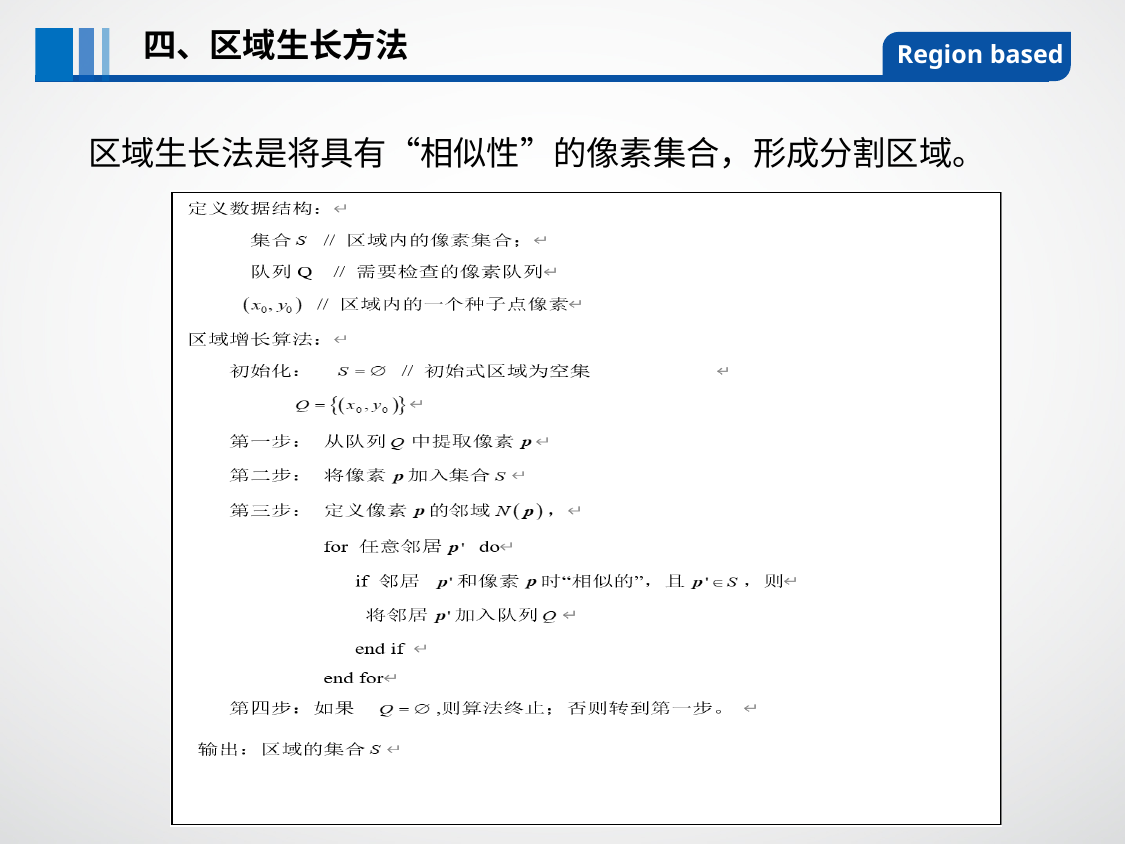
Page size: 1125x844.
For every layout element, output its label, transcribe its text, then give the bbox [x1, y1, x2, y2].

text_box Region based [882, 31, 1091, 76]
text_box 区域生长法是将具有“相似性”的像素集合，形成分割区域。 [35, 124, 1008, 180]
text_box 四、区域生长方法 [0, 17, 565, 72]
picture [0, 0, 1125, 844]
